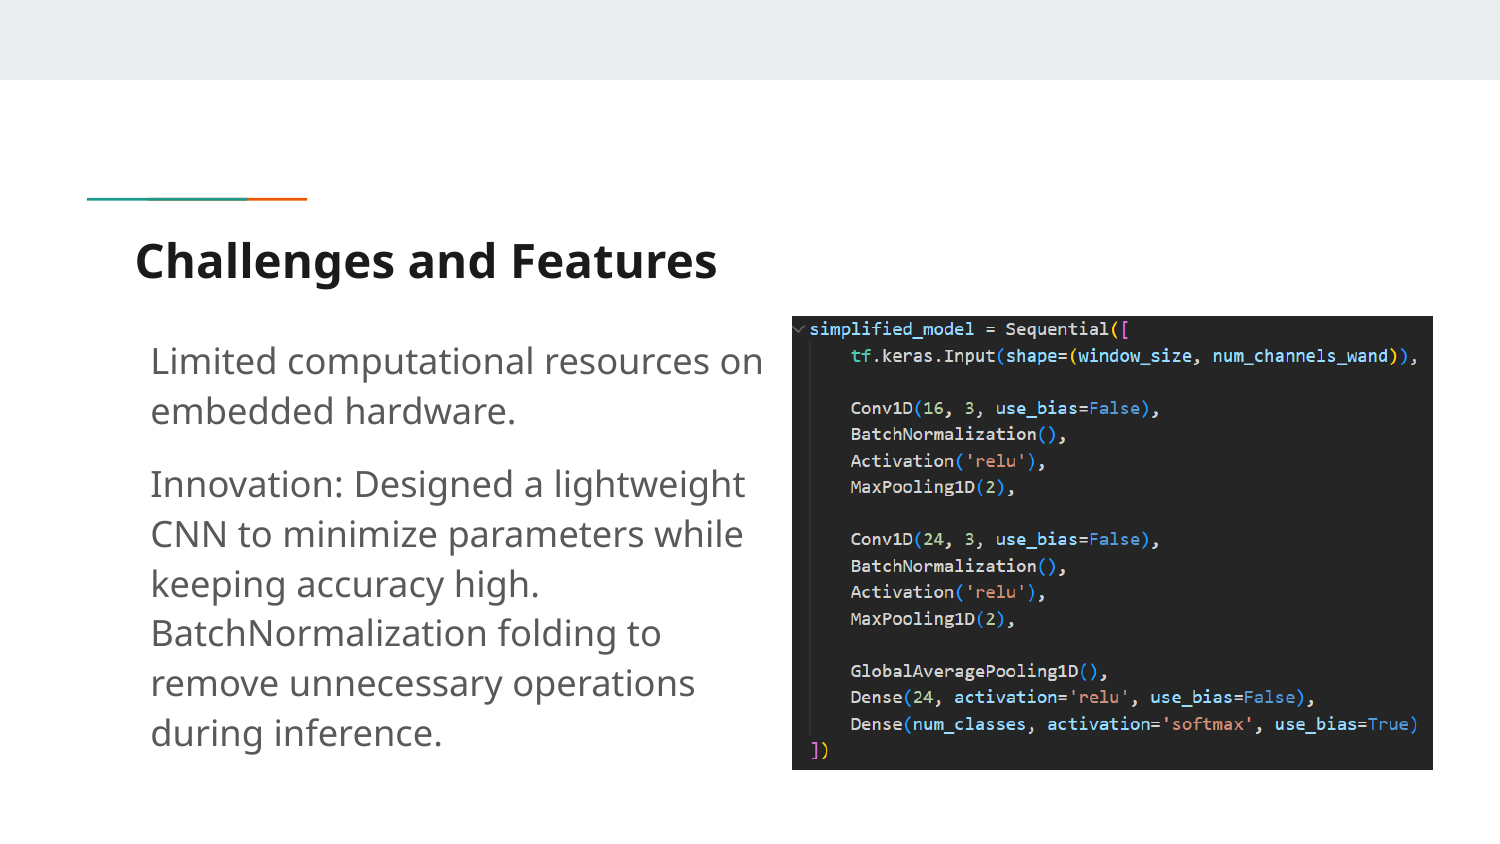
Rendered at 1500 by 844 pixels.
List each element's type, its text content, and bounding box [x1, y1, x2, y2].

title Challenges and Features [119, 216, 1381, 305]
list Limited computational resources on embedded hardware. Innovation: Designed a lightweight CNN to minimize parameters while keeping accuracy high. BatchNormalization folding to remove unnecessary operations during inference. [135, 316, 790, 770]
picture [792, 316, 1433, 770]
